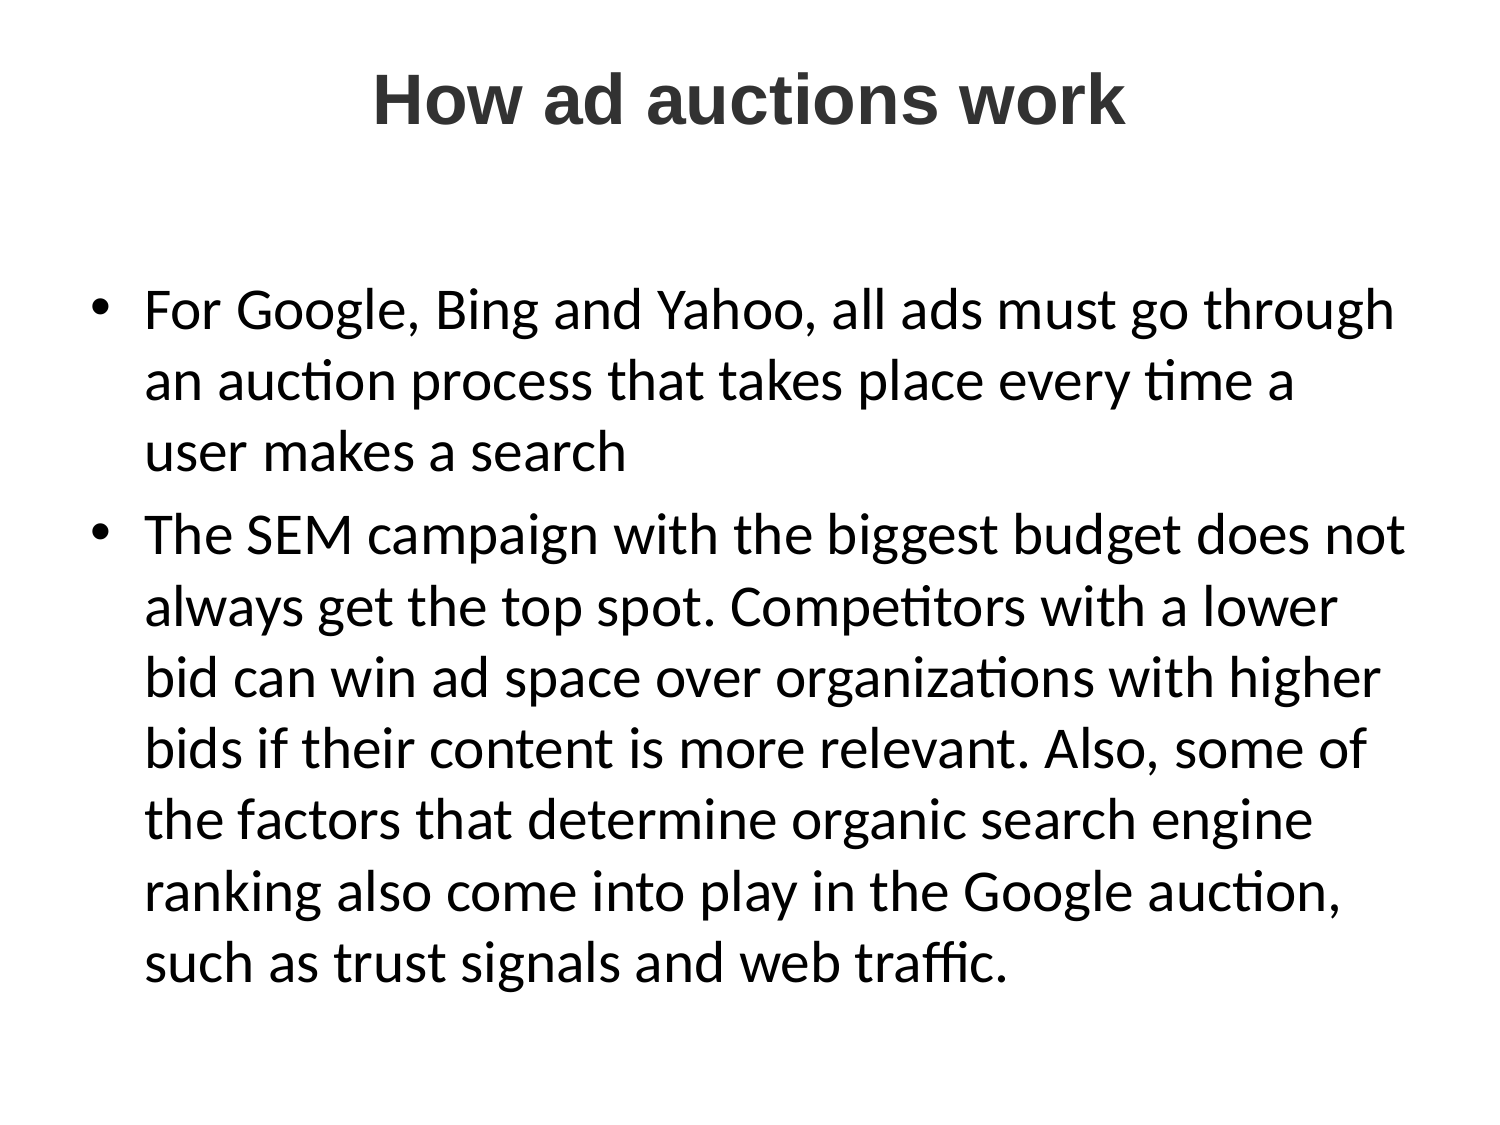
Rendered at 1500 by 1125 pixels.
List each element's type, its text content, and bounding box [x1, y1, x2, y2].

list For Google, Bing and Yahoo, all ads must go through an auction process that takes place every time a user makes a search The SEM campaign with the biggest budget does not always get the top spot. Competitors with a lower bid can win ad space over organizations with higher bids if their content is more relevant. Also, some of the factors that determine organic search engine ranking also come into play in the Google auction, such as trust signals and web traffic. [75, 262, 1425, 1005]
title How ad auctions work [75, 45, 1425, 233]
